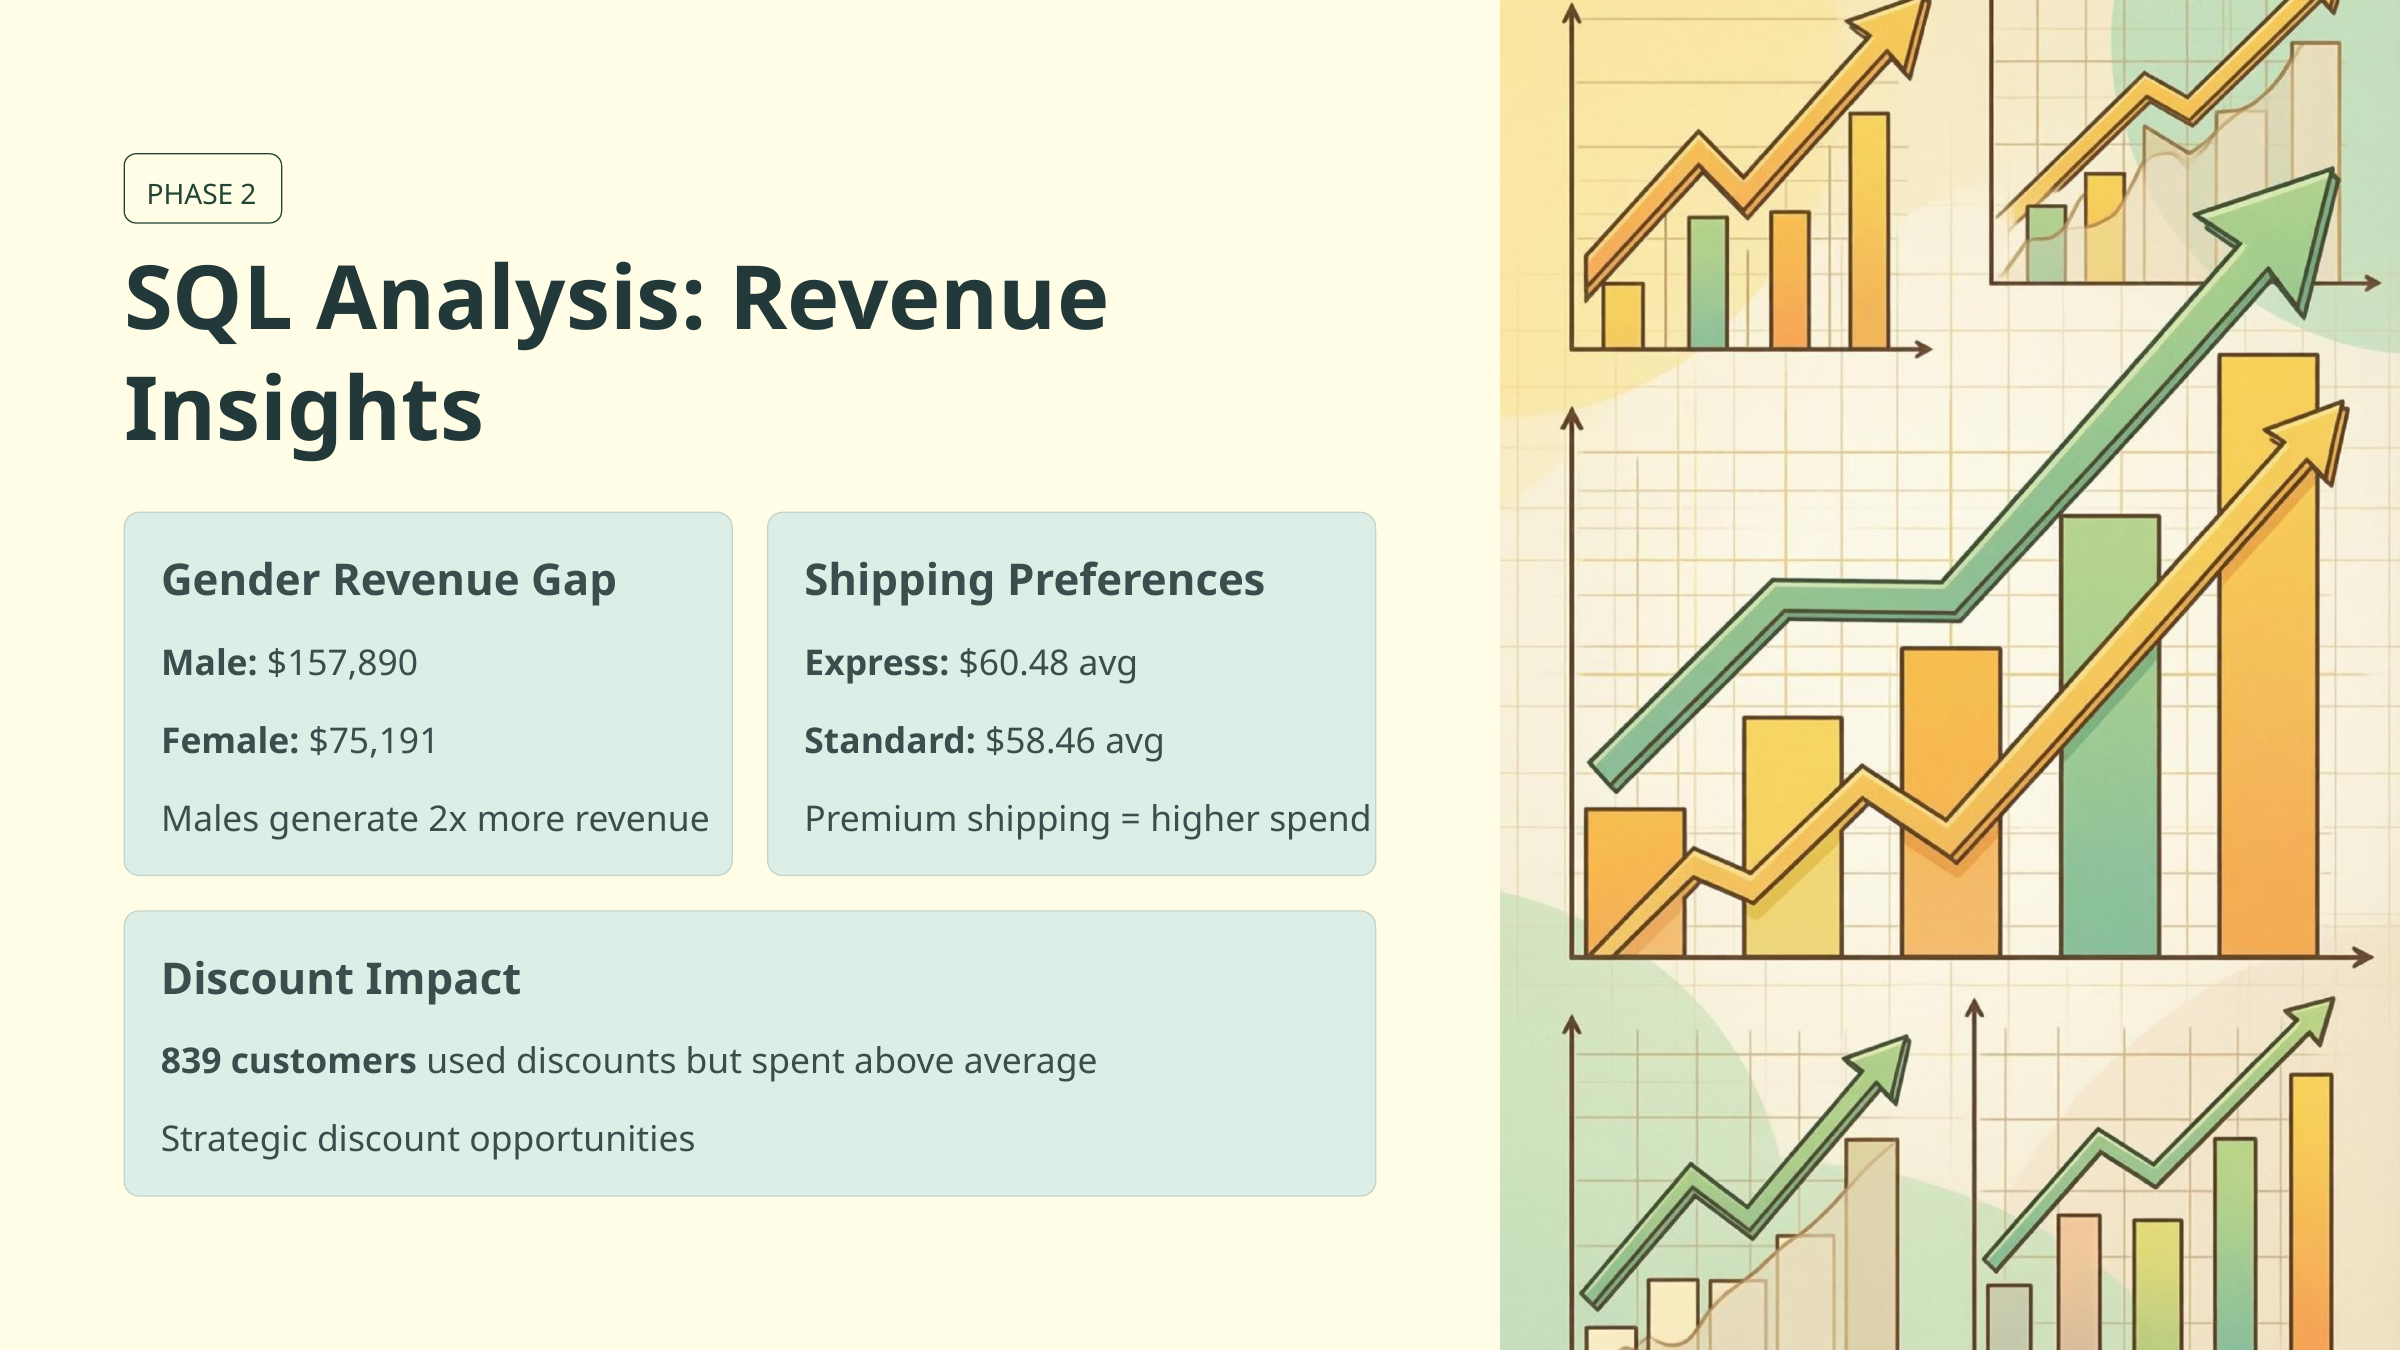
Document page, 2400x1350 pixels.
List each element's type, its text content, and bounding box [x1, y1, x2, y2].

text_box Male: $157,890 [160, 625, 696, 683]
text_box Shipping Preferences [804, 549, 1322, 605]
picture [1499, 0, 2400, 1350]
text_box [124, 910, 1376, 1197]
text_box Express: $60.48 avg [804, 625, 1339, 683]
text_box Discount Impact [160, 947, 605, 1004]
text_box Standard: $58.46 avg [804, 703, 1339, 761]
text_box Males generate 2x more revenue [160, 781, 696, 839]
text_box [124, 512, 733, 876]
text_box [124, 153, 282, 223]
text_box Strategic discount opportunities [160, 1102, 1339, 1160]
text_box Premium shipping = higher spend [804, 781, 1339, 839]
text_box SQL Analysis: Revenue Insights [124, 237, 1376, 460]
text_box Female: $75,191 [160, 703, 696, 761]
text_box 839 customers used discounts but spent above average [160, 1024, 1339, 1082]
text_box [767, 512, 1376, 876]
text_box PHASE 2 [146, 165, 260, 212]
text_box Gender Revenue Gap [160, 549, 684, 605]
